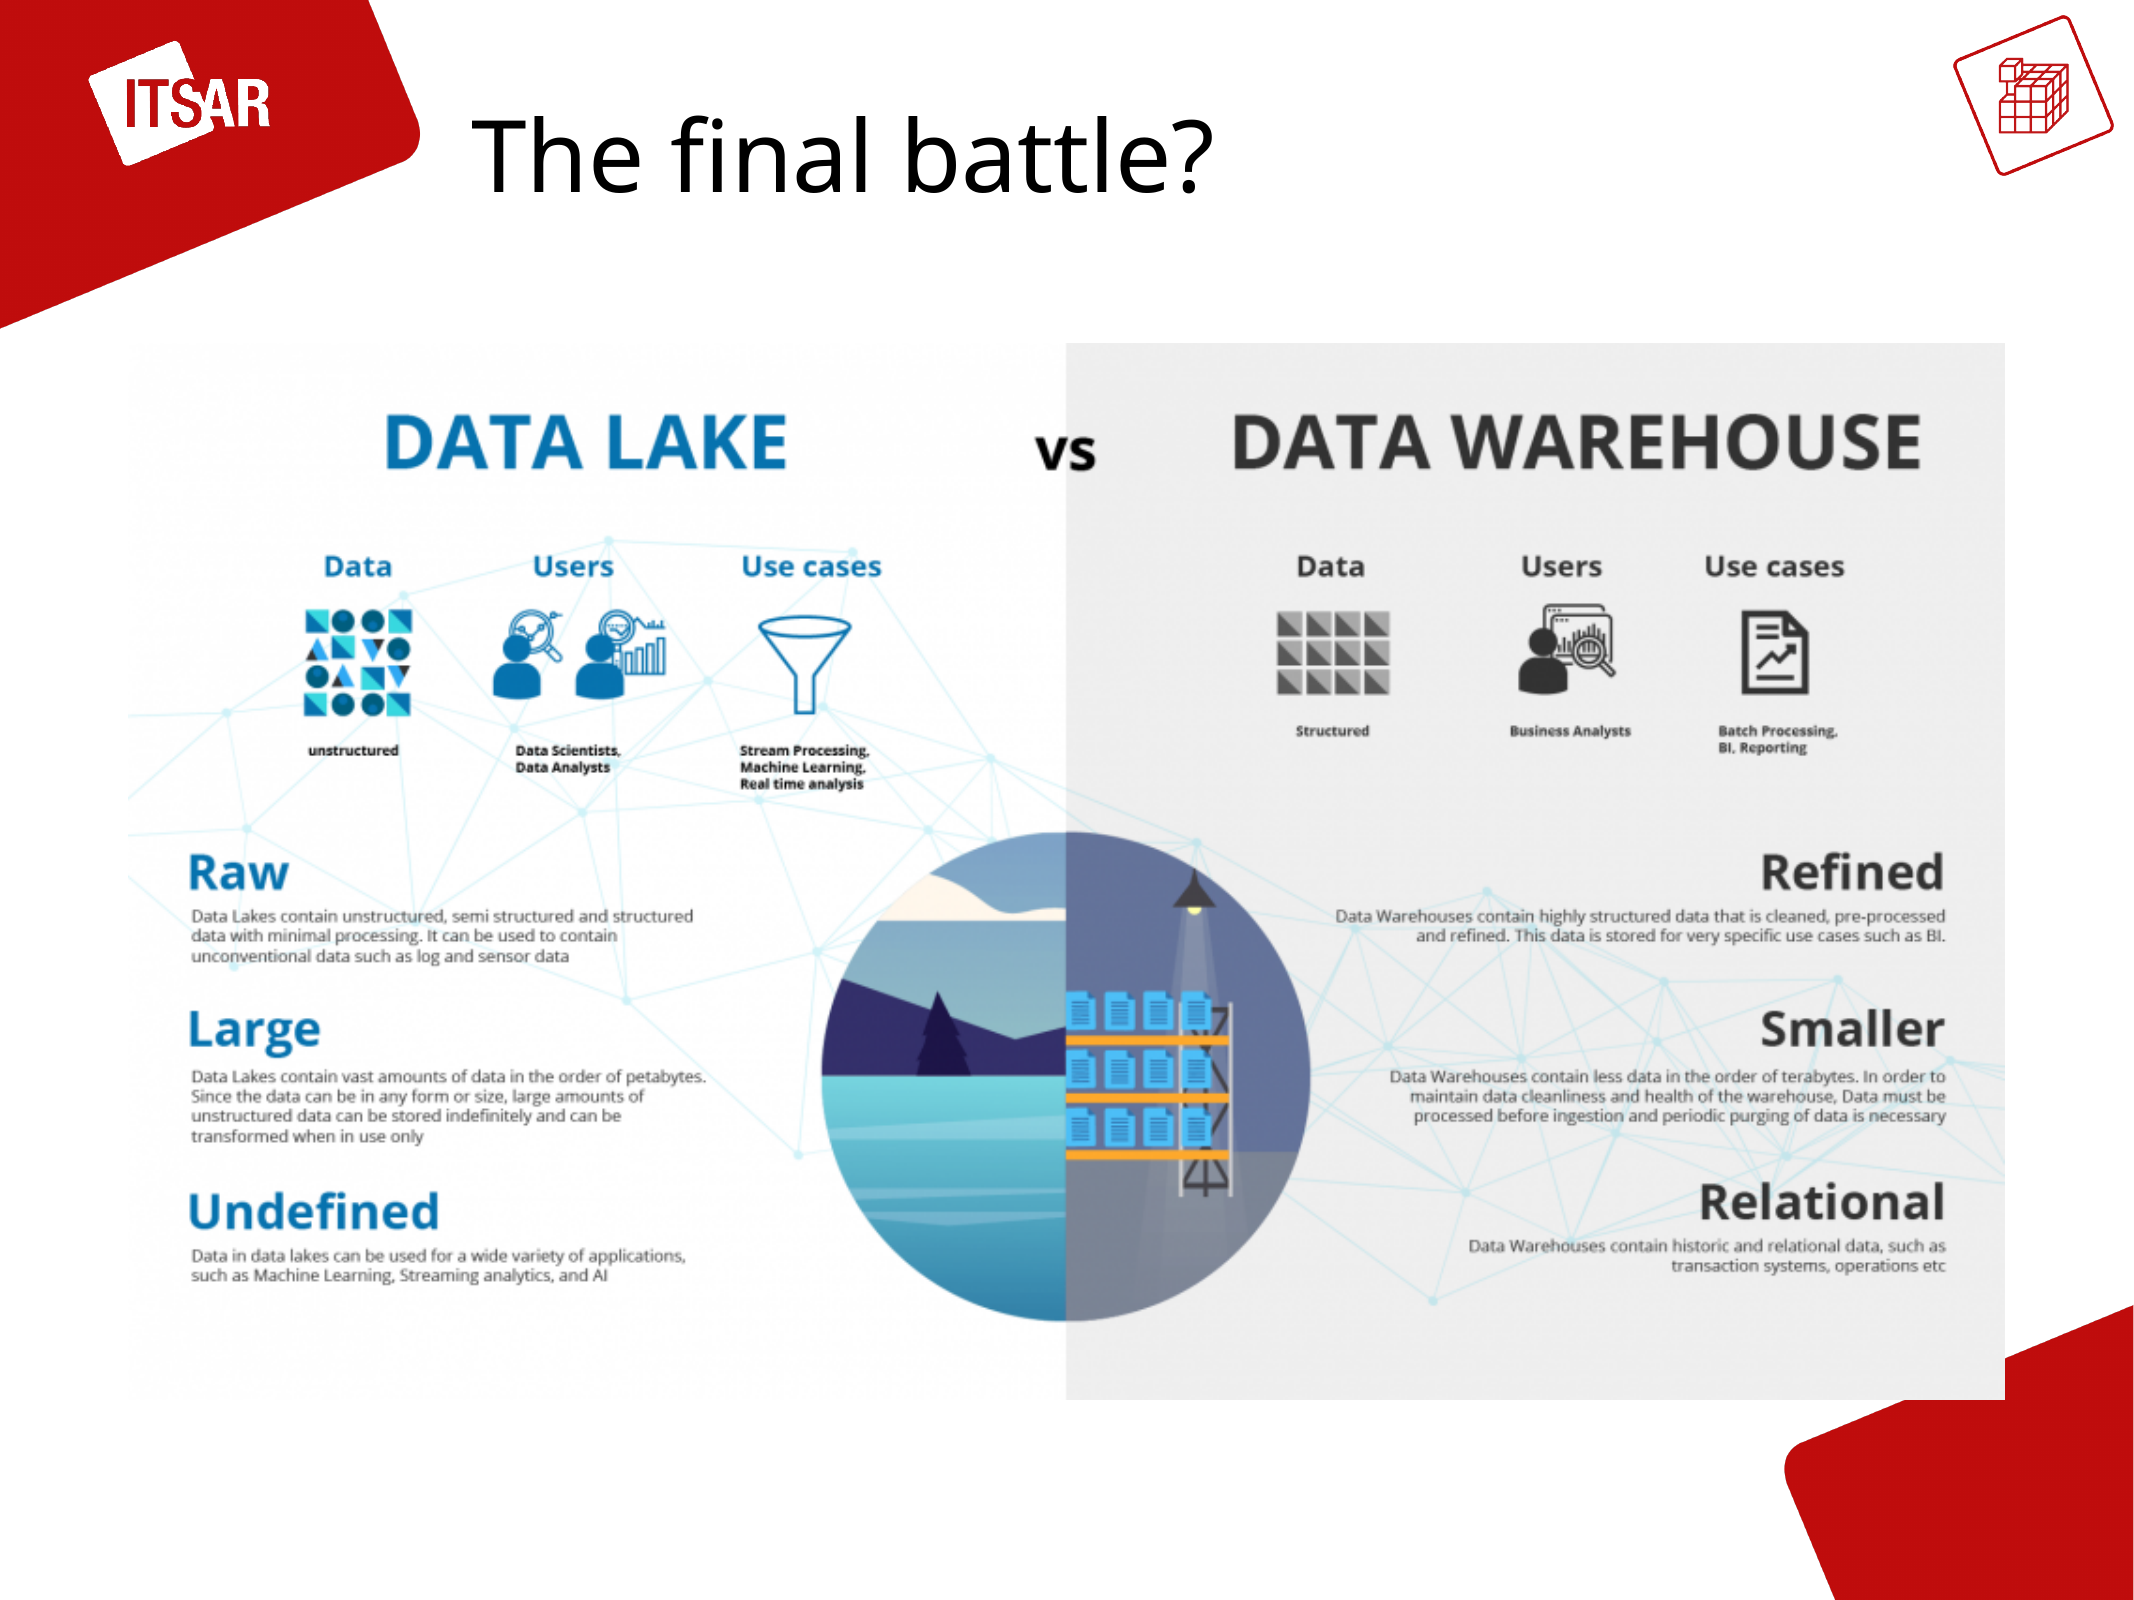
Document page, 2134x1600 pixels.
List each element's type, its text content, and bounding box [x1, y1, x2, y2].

title The final battle? [450, 85, 1987, 343]
picture [0, 0, 2134, 1600]
picture [1953, 15, 2114, 176]
